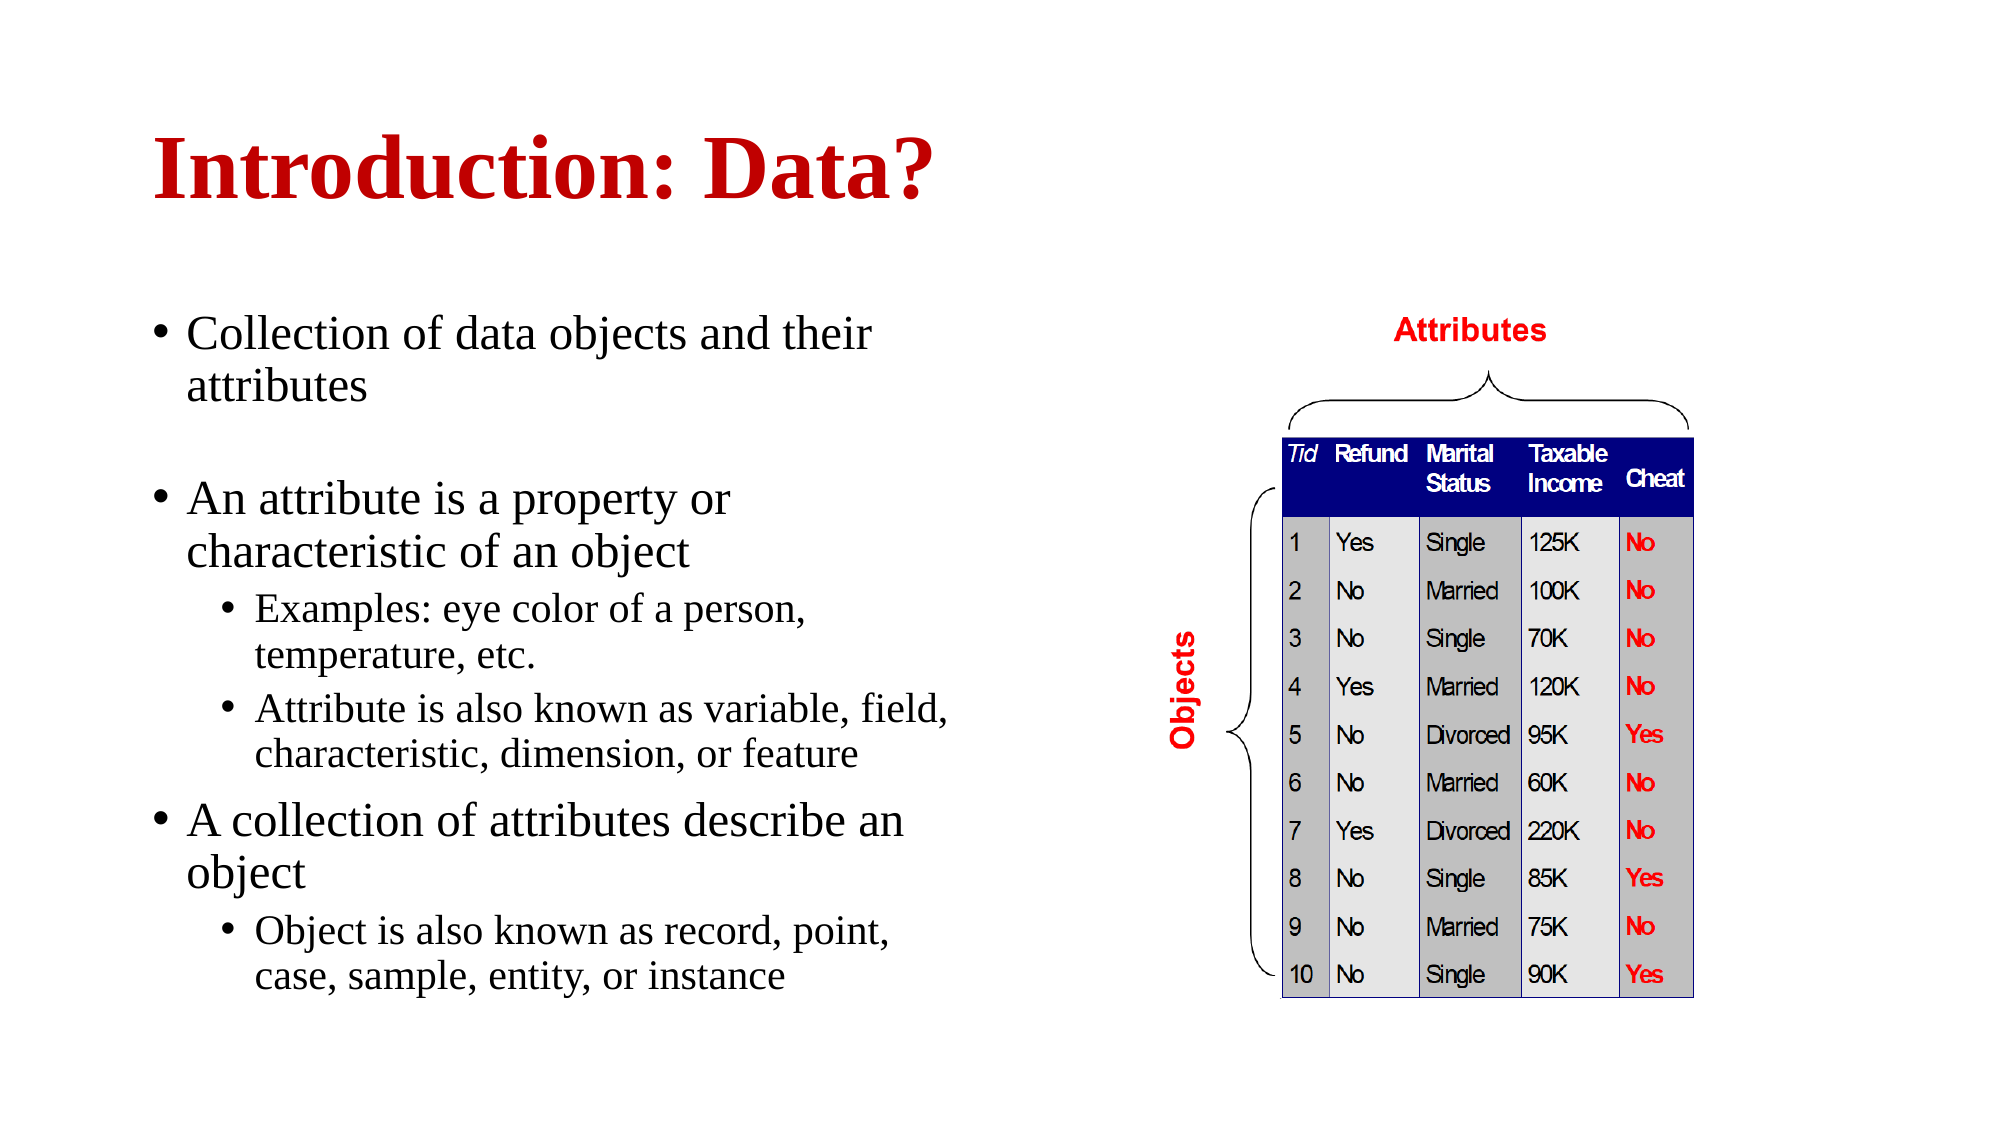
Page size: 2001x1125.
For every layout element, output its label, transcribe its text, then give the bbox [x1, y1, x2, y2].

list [1152, 299, 1723, 1014]
title Introduction: Data? [137, 59, 1863, 278]
list Collection of data objects and their attributes An attribute is a property or characteristic of an object Examples: eye color of a person, temperature, etc. Attribute is also known as variable, field, characteristic, dimension, or feature A collection of attributes describe an object Object is also known as record, point, case, sample, entity, or instance [137, 299, 988, 1014]
